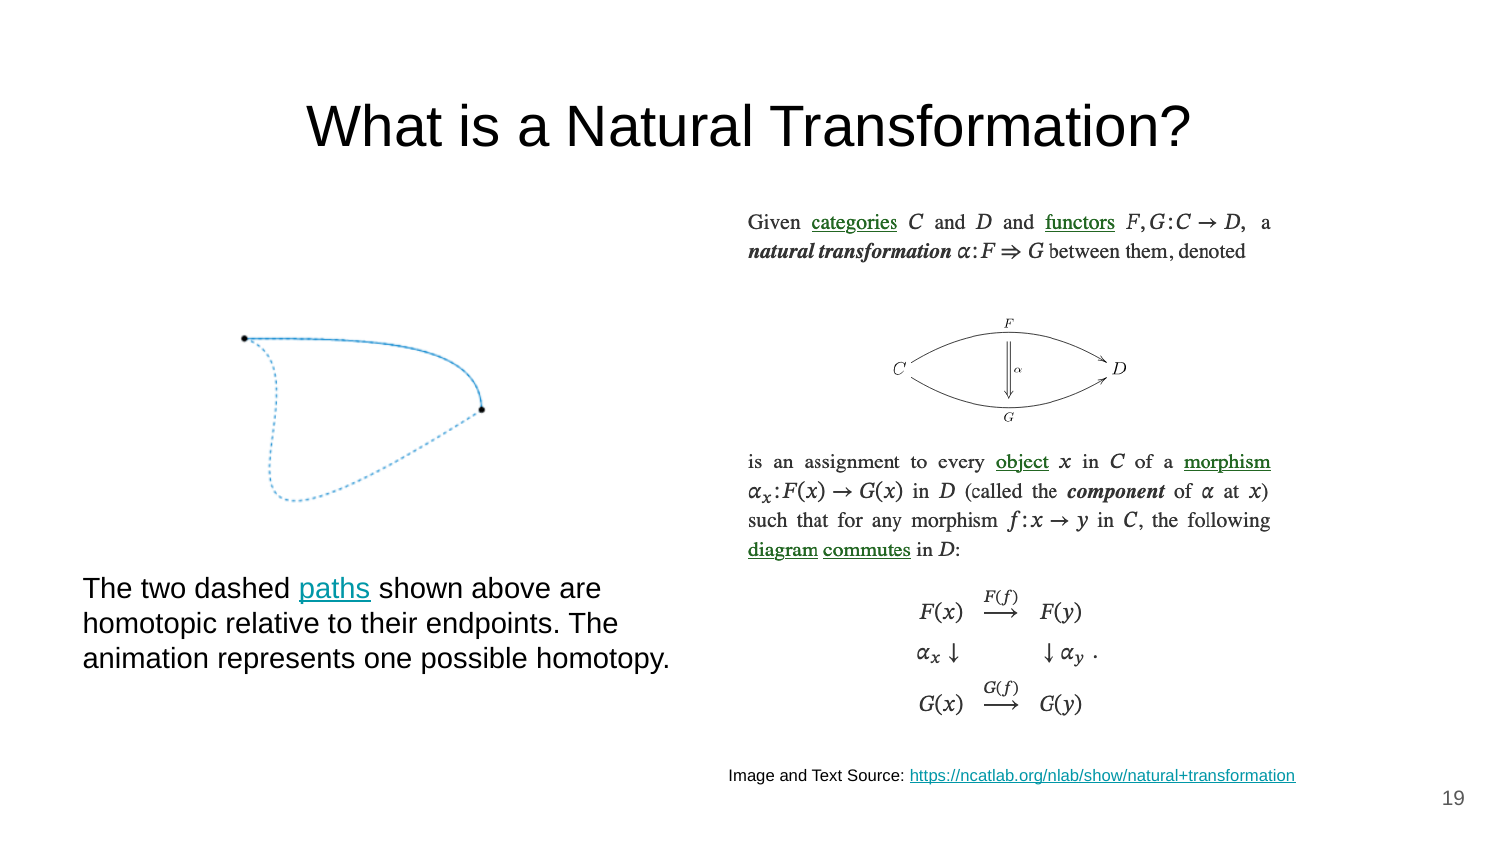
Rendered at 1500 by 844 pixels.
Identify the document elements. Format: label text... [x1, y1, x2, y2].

text_box Image and Text Source: https://ncatlab.org/nlab/show/natural+transformation [713, 757, 1311, 792]
title What is a Natural Transformation? [51, 72, 1449, 167]
text_box The two dashed paths shown above are homotopic relative to their endpoints. The animation represents one possible homotopy. [67, 561, 716, 682]
slide_number 19 [1389, 764, 1480, 830]
picture [737, 192, 1287, 731]
picture [232, 326, 494, 518]
